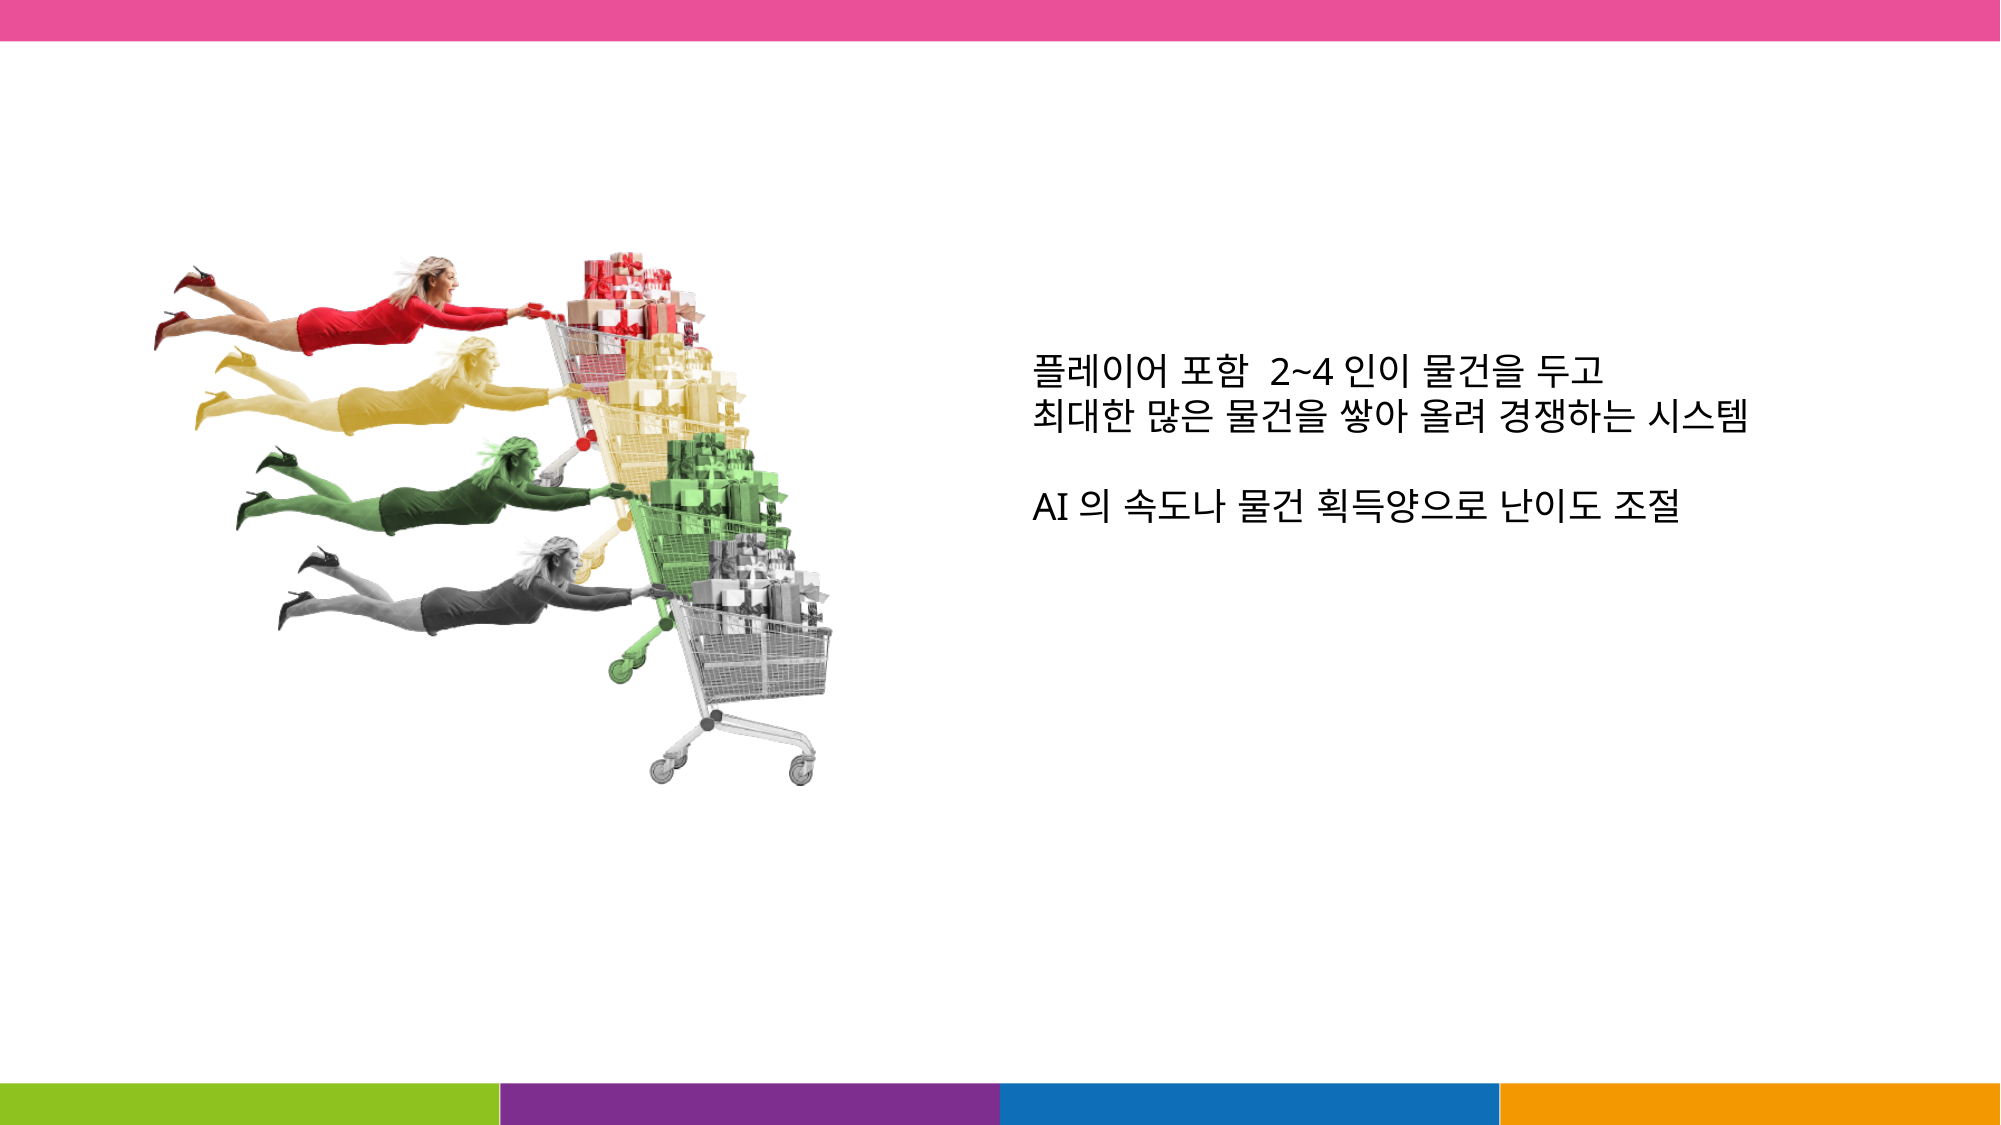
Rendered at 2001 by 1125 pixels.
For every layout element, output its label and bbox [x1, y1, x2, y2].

text_box [0, 0, 2000, 1125]
picture [95, 88, 875, 843]
